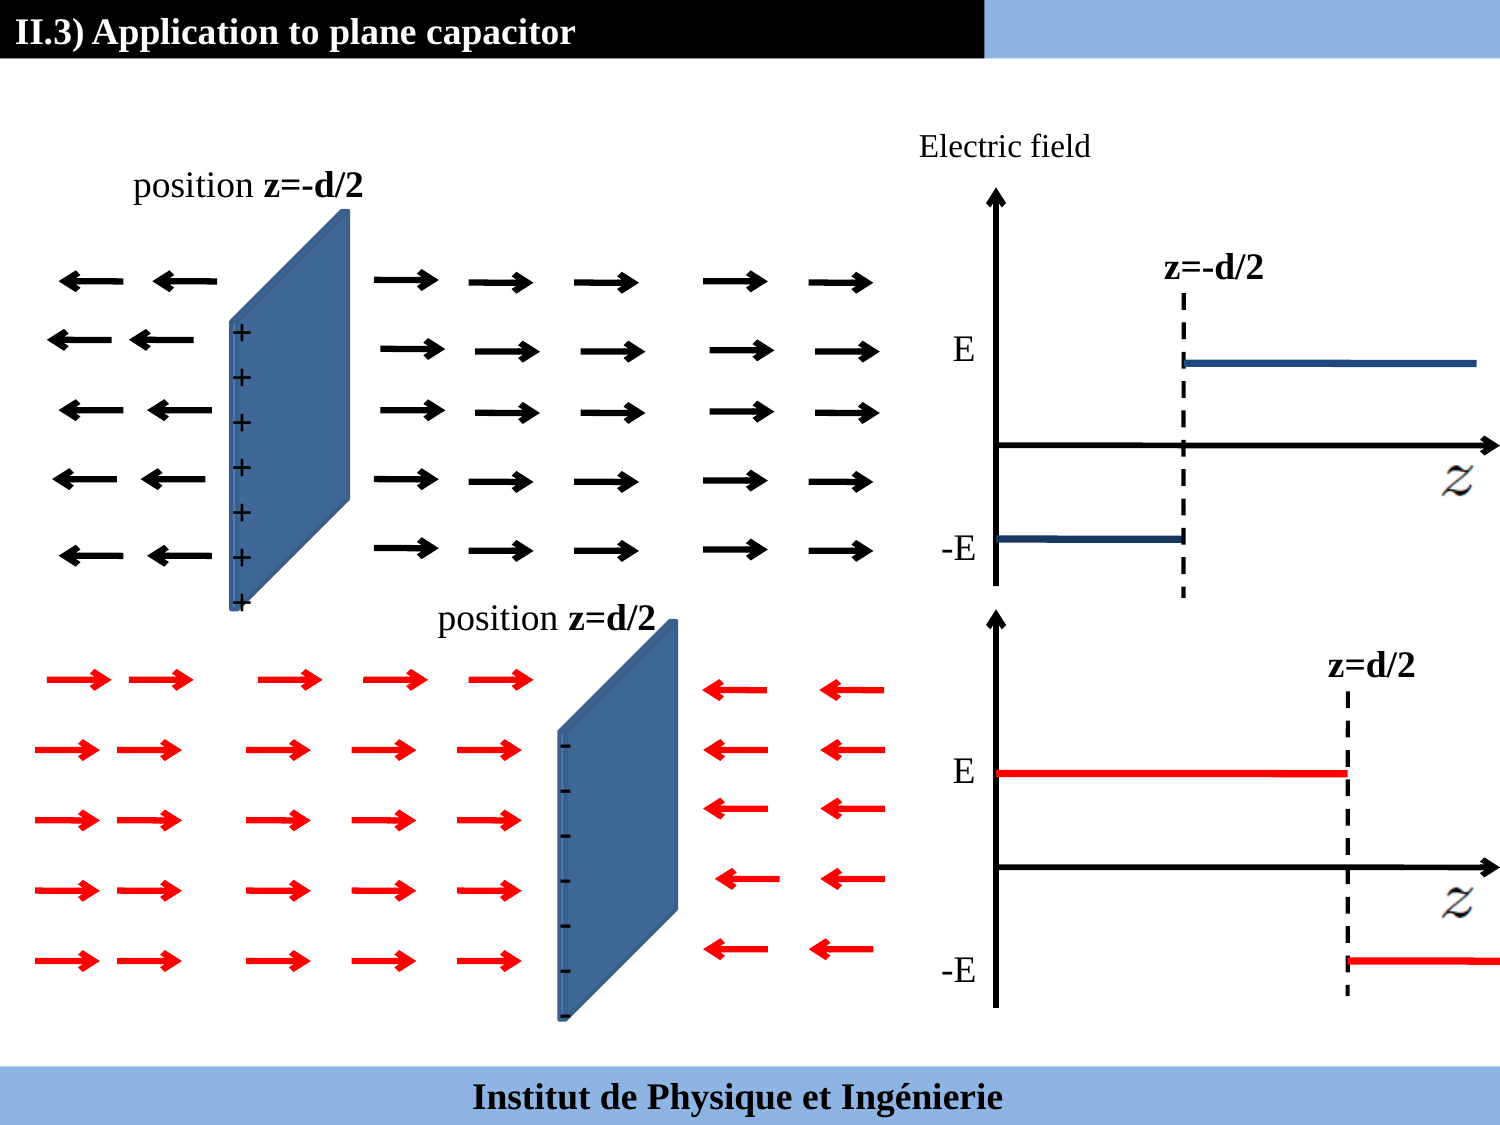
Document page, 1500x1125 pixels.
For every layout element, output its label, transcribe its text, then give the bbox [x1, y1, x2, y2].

text_box -E [926, 515, 992, 576]
text_box E [937, 316, 991, 377]
text_box [1028, 1064, 1500, 1125]
text_box Institut de Physique et Ingénierie [400, 1064, 1028, 1125]
text_box z=-d/2 [1149, 234, 1280, 295]
text_box z=d/2 [1313, 632, 1431, 693]
picture [1441, 878, 1478, 923]
picture [1441, 456, 1478, 501]
text_box Electric field [904, 117, 1107, 172]
text_box -E [926, 937, 992, 998]
text_box +++++++ [229, 213, 351, 612]
text_box ------- [557, 618, 679, 1022]
text_box position z=-d/2 [118, 152, 380, 213]
text_box [0, 1064, 400, 1125]
text_box [785, 0, 1395, 60]
text_box position z=d/2 [423, 585, 672, 646]
text_box II.3) Application to plane capacitor [0, 0, 785, 60]
text_box E [937, 738, 991, 798]
text_box [986, 0, 1500, 61]
